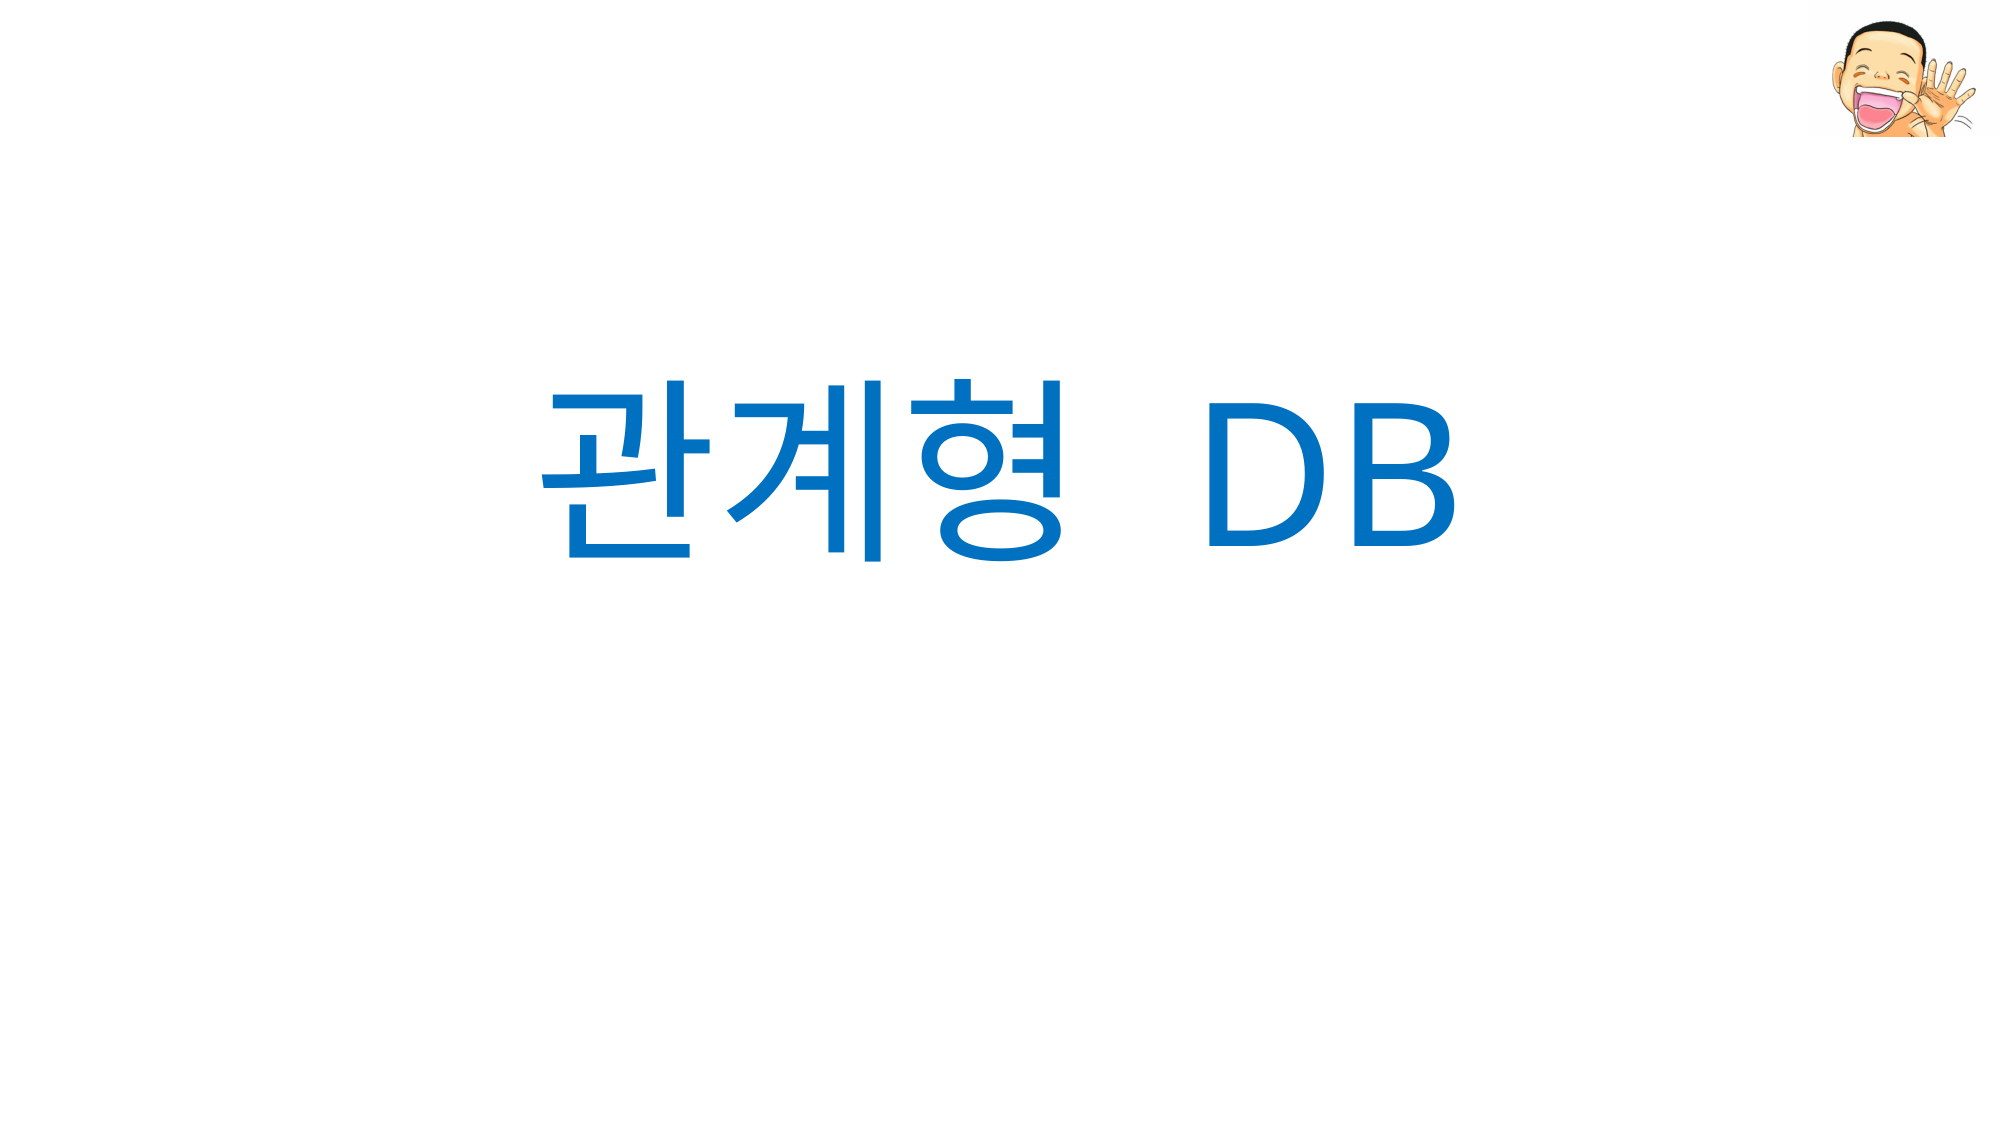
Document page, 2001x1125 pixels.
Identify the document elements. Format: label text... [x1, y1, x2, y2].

text_box 관계형 DB [0, 218, 2000, 594]
picture [1808, 0, 2000, 137]
